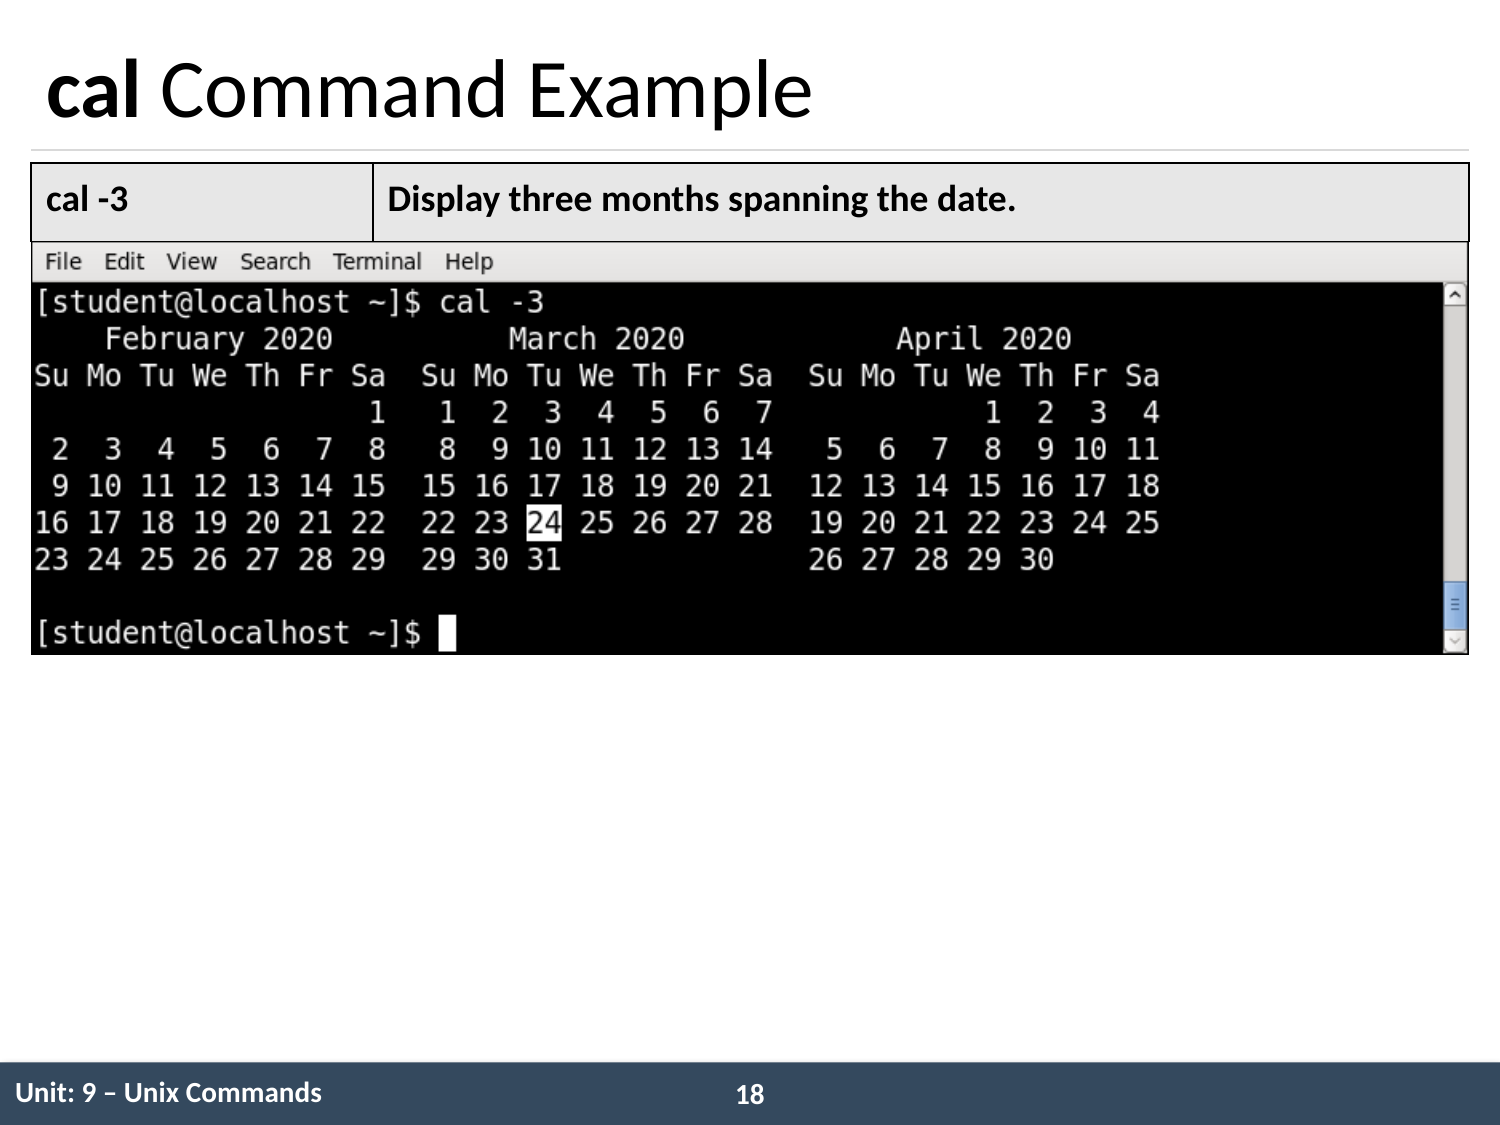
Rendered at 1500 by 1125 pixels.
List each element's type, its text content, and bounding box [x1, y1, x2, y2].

table_header cal -3 [32, 164, 372, 239]
table_header Display three months spanning the date. [374, 164, 1468, 240]
title cal Command Example [31, 17, 1469, 150]
picture [30, 241, 1469, 655]
